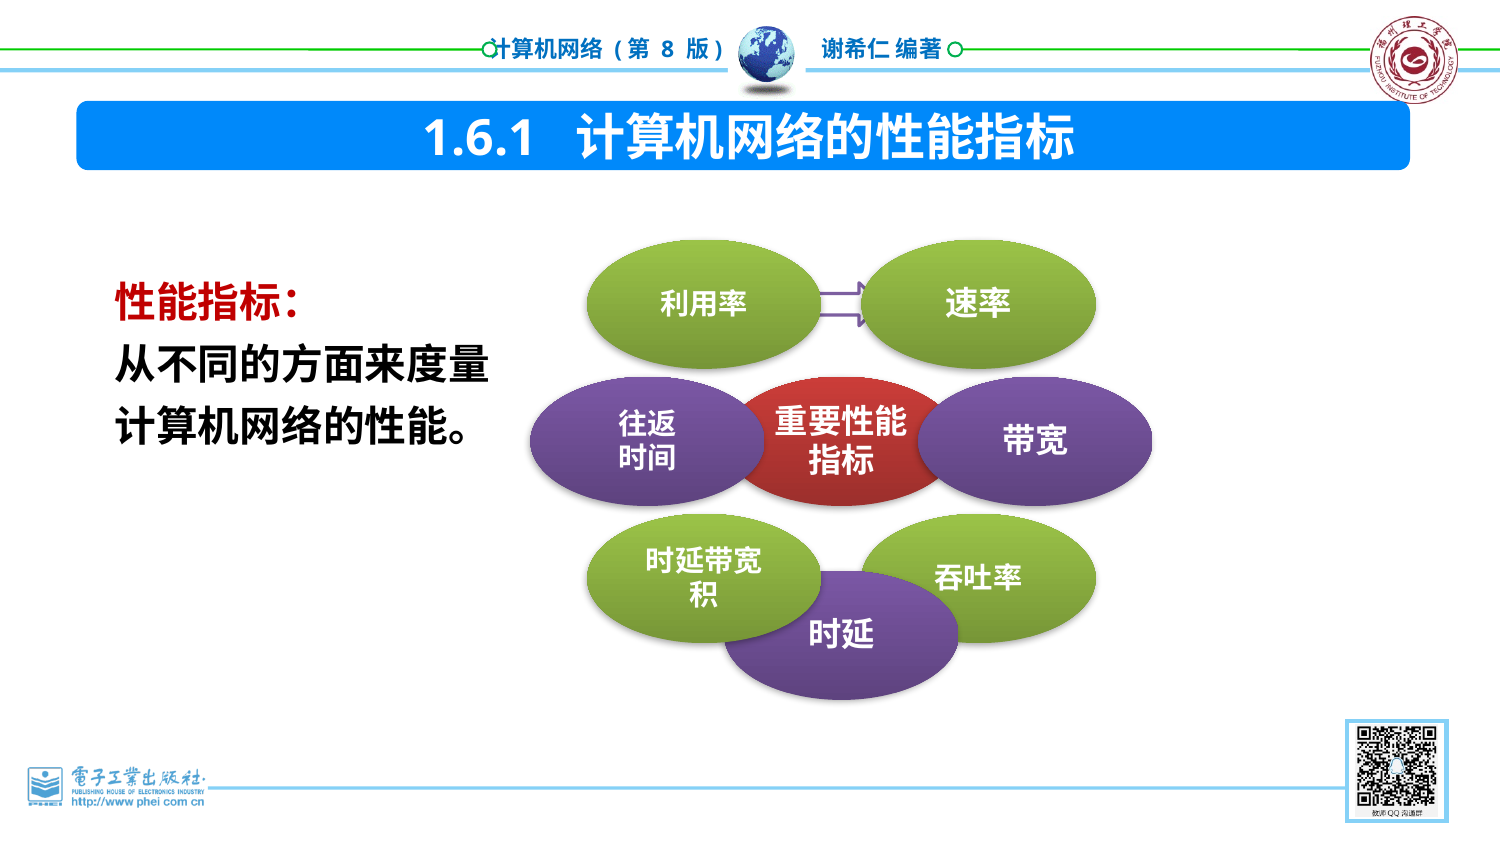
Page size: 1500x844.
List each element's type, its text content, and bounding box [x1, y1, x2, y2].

list 1.6.1 计算机网络的性能指标 [204, 105, 1293, 166]
picture [1370, 16, 1458, 104]
picture [23, 764, 208, 809]
text_box 性能指标： 从不同的方面来度量计算机网络的性能。 [99, 255, 367, 458]
picture [1355, 724, 1438, 817]
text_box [372, 182, 1311, 701]
picture [736, 24, 796, 100]
